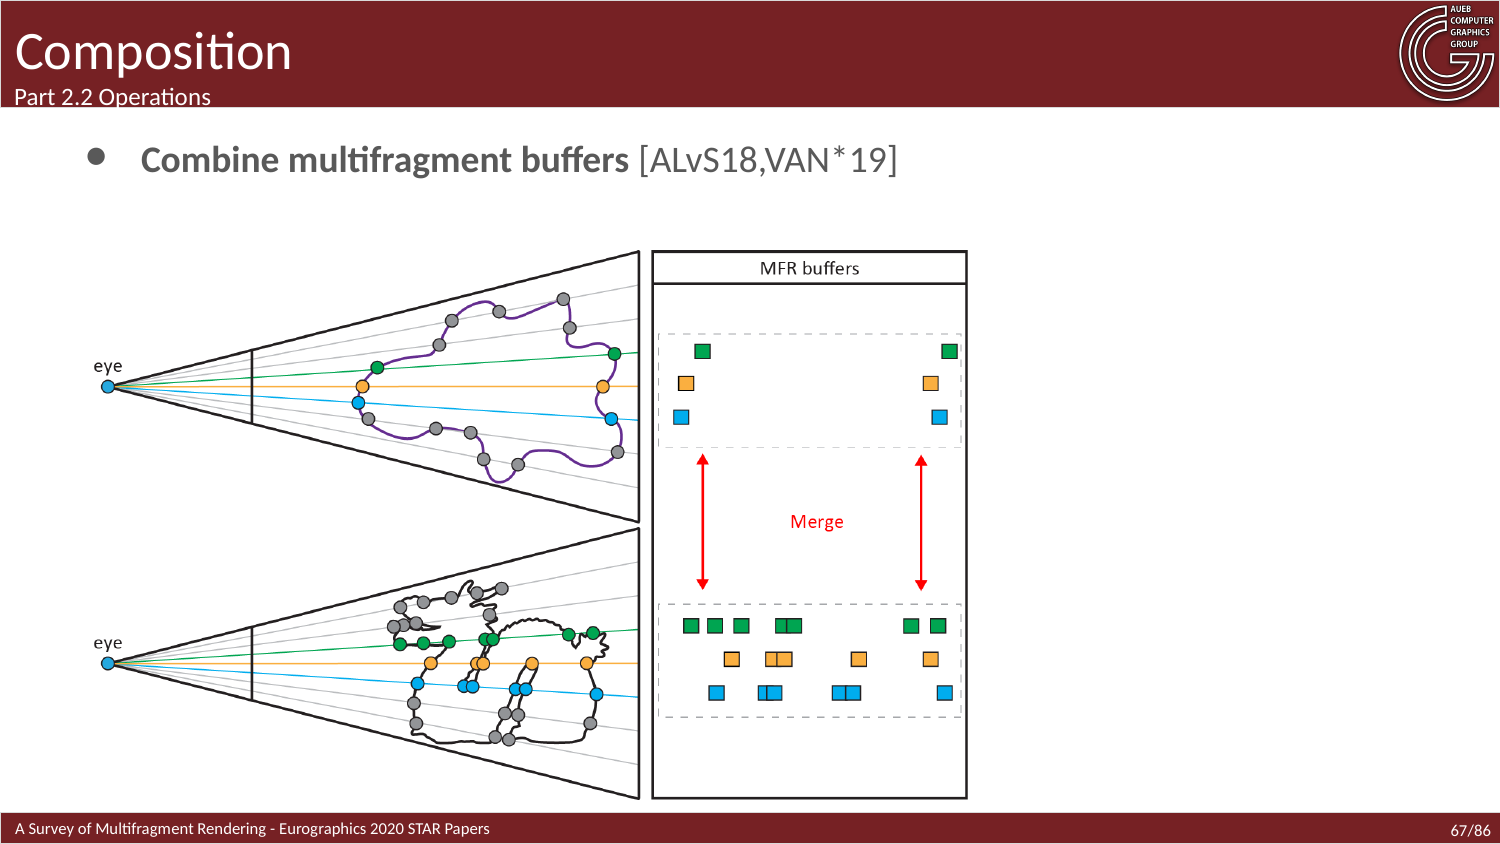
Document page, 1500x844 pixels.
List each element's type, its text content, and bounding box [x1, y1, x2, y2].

list Combine multifragment buffers [ALvS18,VAN*19] [51, 120, 1449, 793]
title Part 2.2 Operations [0, 65, 378, 129]
title Compοsition [0, 0, 1226, 108]
slide_number 67/86 [1370, 804, 1500, 844]
picture [1394, 0, 1500, 108]
picture [92, 250, 968, 800]
